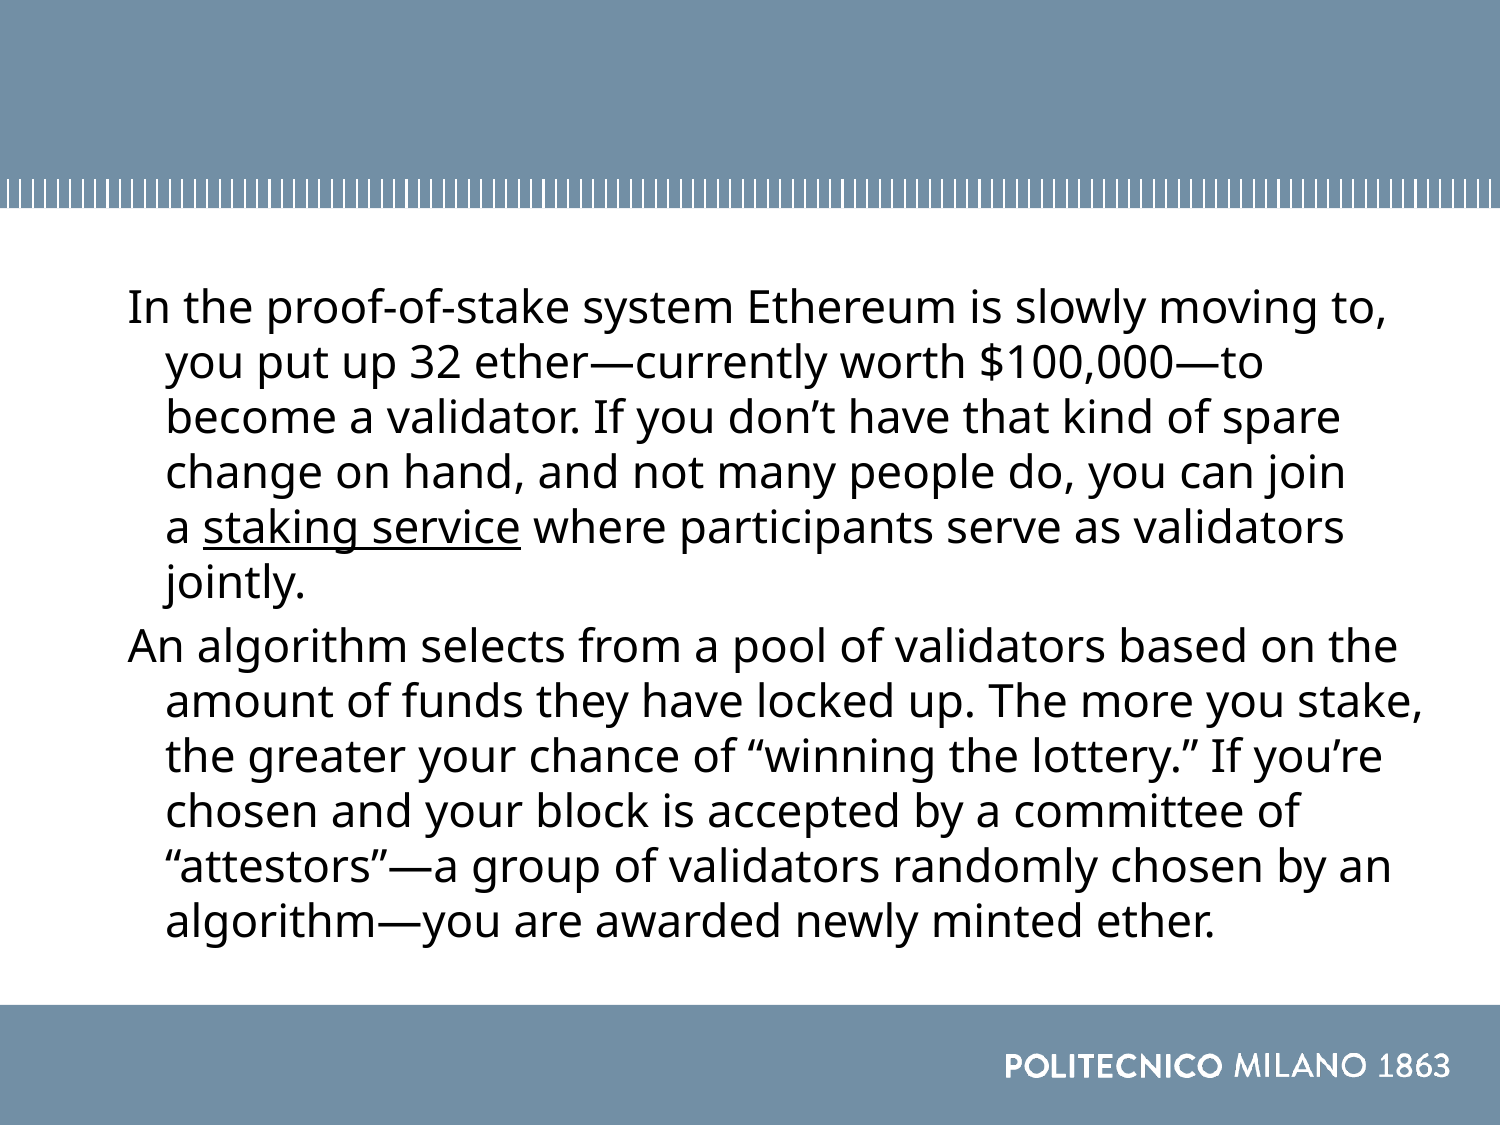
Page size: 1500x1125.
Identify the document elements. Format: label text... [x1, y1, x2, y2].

list In the proof-of-stake system Ethereum is slowly moving to, you put up 32 ether—currently worth $100,000—to become a validator. If you don’t have that kind of spare change on hand, and not many people do, you can join a staking service where participants serve as validators jointly. An algorithm selects from a pool of validators based on the amount of funds they have locked up. The more you stake, the greater your chance of “winning the lottery.” If you’re chosen and your block is accepted by a committee of “attestors”—a group of validators randomly chosen by an algorithm—you are awarded newly minted ether. [75, 262, 1441, 1005]
picture [999, 1041, 1456, 1089]
